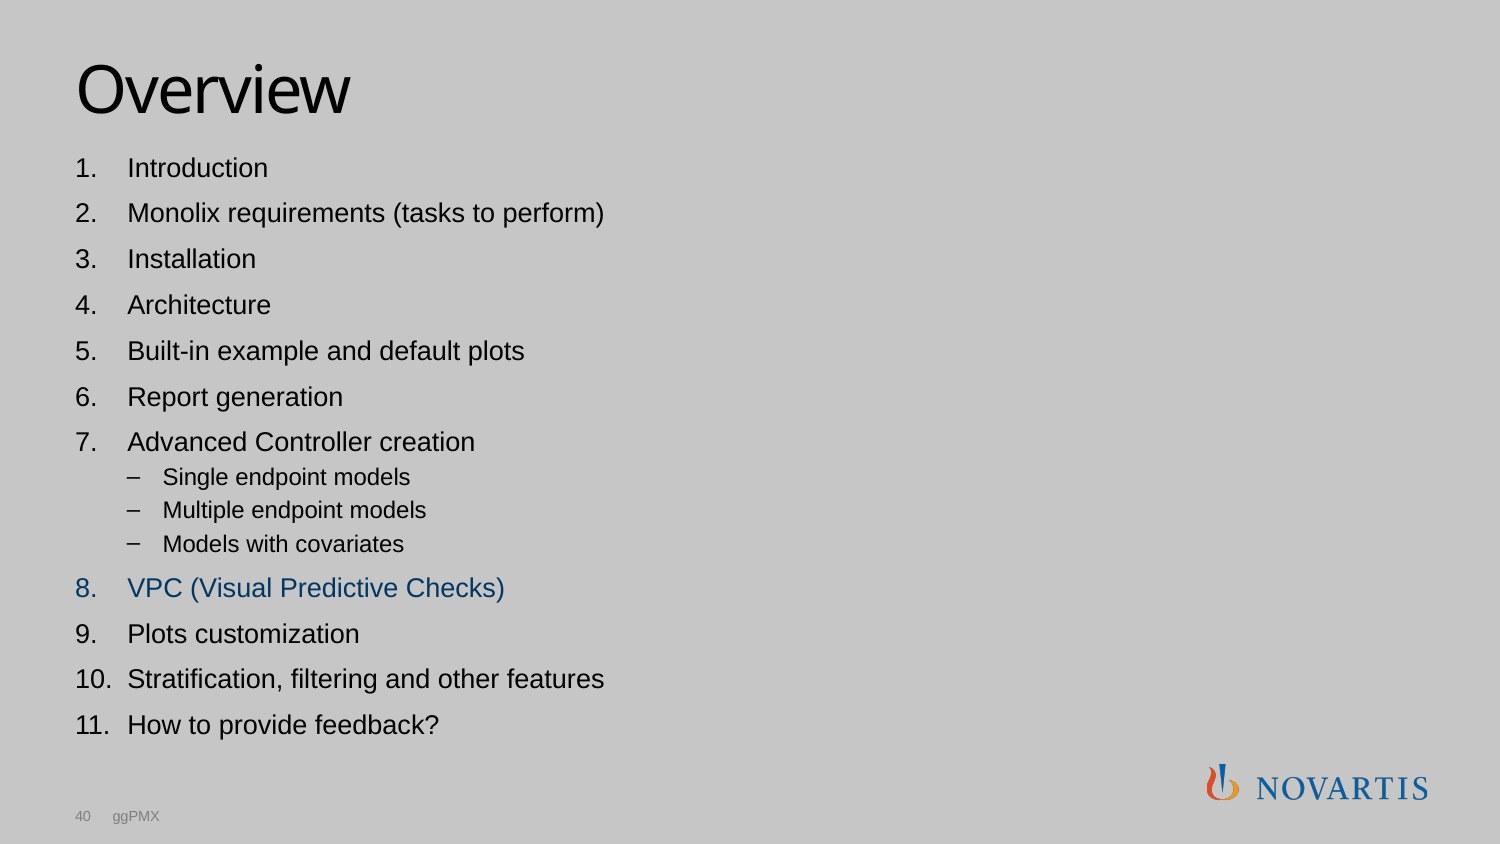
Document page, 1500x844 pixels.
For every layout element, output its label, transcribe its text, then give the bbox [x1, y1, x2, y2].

slide_number 40 [75, 806, 113, 844]
picture [1204, 761, 1430, 803]
title Overview [75, 56, 1425, 214]
footer ggPMX [113, 806, 735, 844]
list Introduction Monolix requirements (tasks to perform) Installation Architecture Built-in example and default plots Report generation Advanced Controller creation Single endpoint models Multiple endpoint models Models with covariates VPC (Visual Predictive Checks) Plots customization Stratification, filtering and other features How to provide feedback? [75, 150, 1229, 743]
